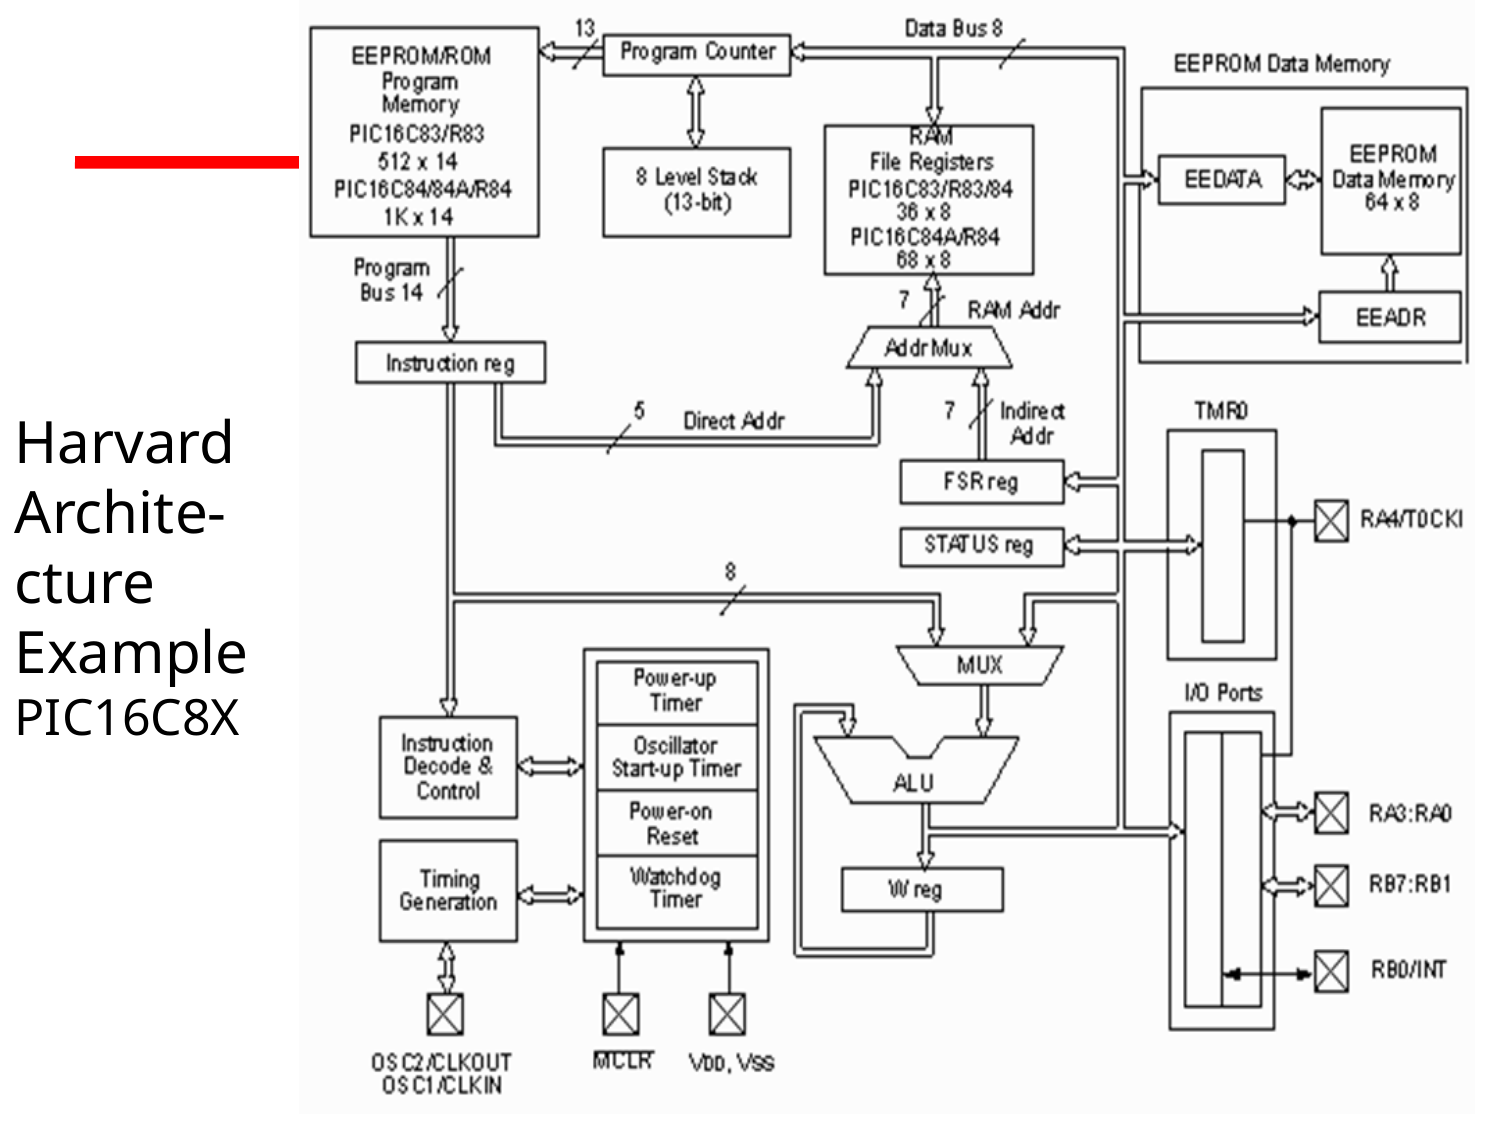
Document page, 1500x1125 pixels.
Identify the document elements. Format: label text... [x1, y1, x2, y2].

picture [299, 0, 1476, 1115]
text_box Harvard Archite-cture Example PIC16C8X [0, 24, 294, 813]
